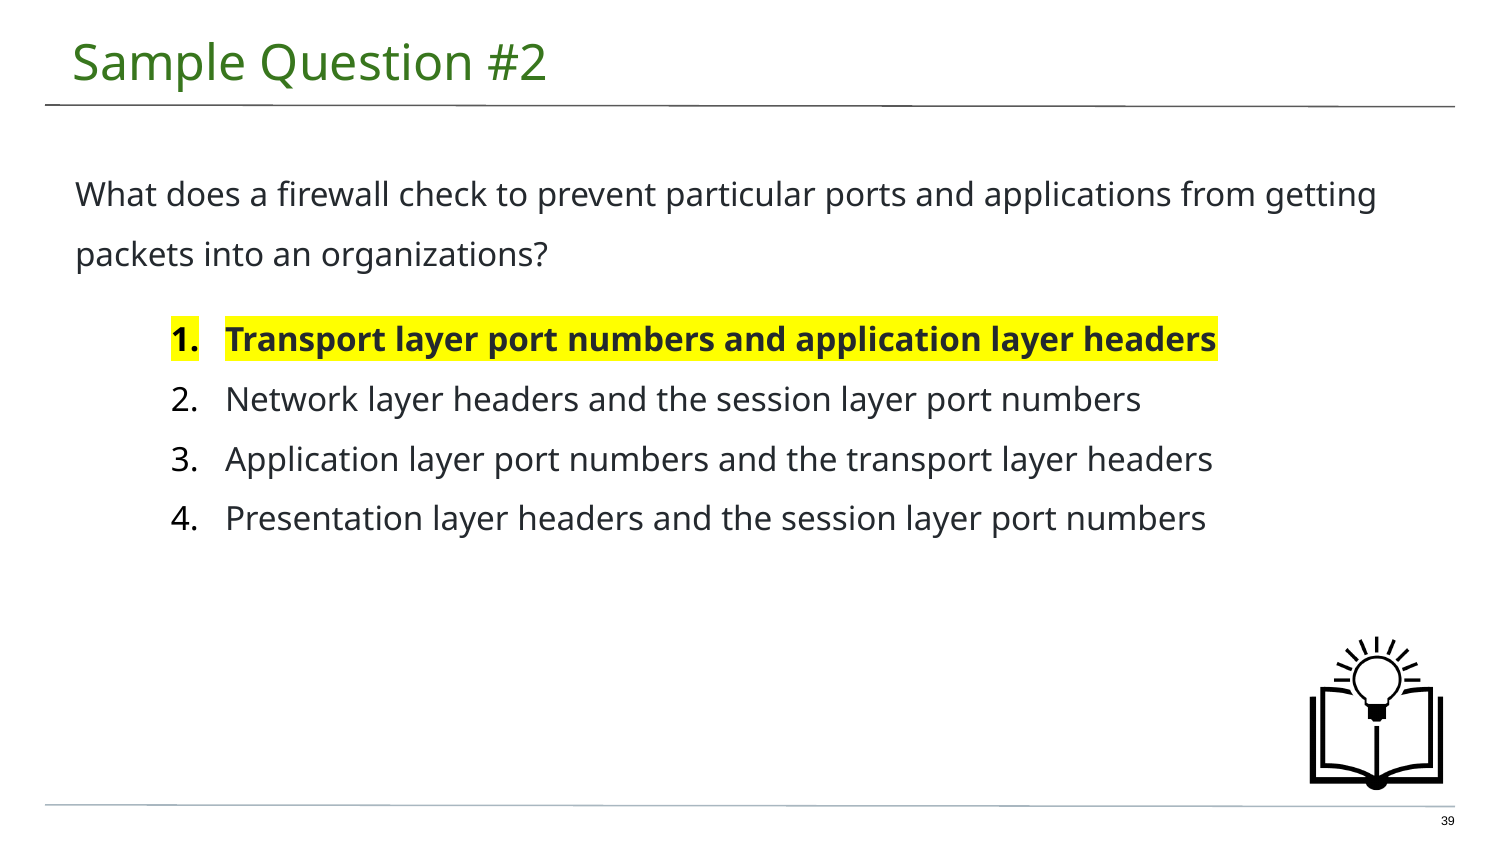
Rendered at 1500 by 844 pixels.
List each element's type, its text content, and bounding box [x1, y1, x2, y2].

list What does a firewall check to prevent particular ports and applications from getting packets into an organizations? Transport layer port numbers and application layer headers Network layer headers and the session layer port numbers Application layer port numbers and the transport layer headers Presentation layer headers and the session layer port numbers [0, 153, 1500, 748]
picture [1305, 630, 1449, 796]
slide_number 39 [1412, 813, 1455, 831]
title Sample Question #2 [0, 0, 1500, 88]
